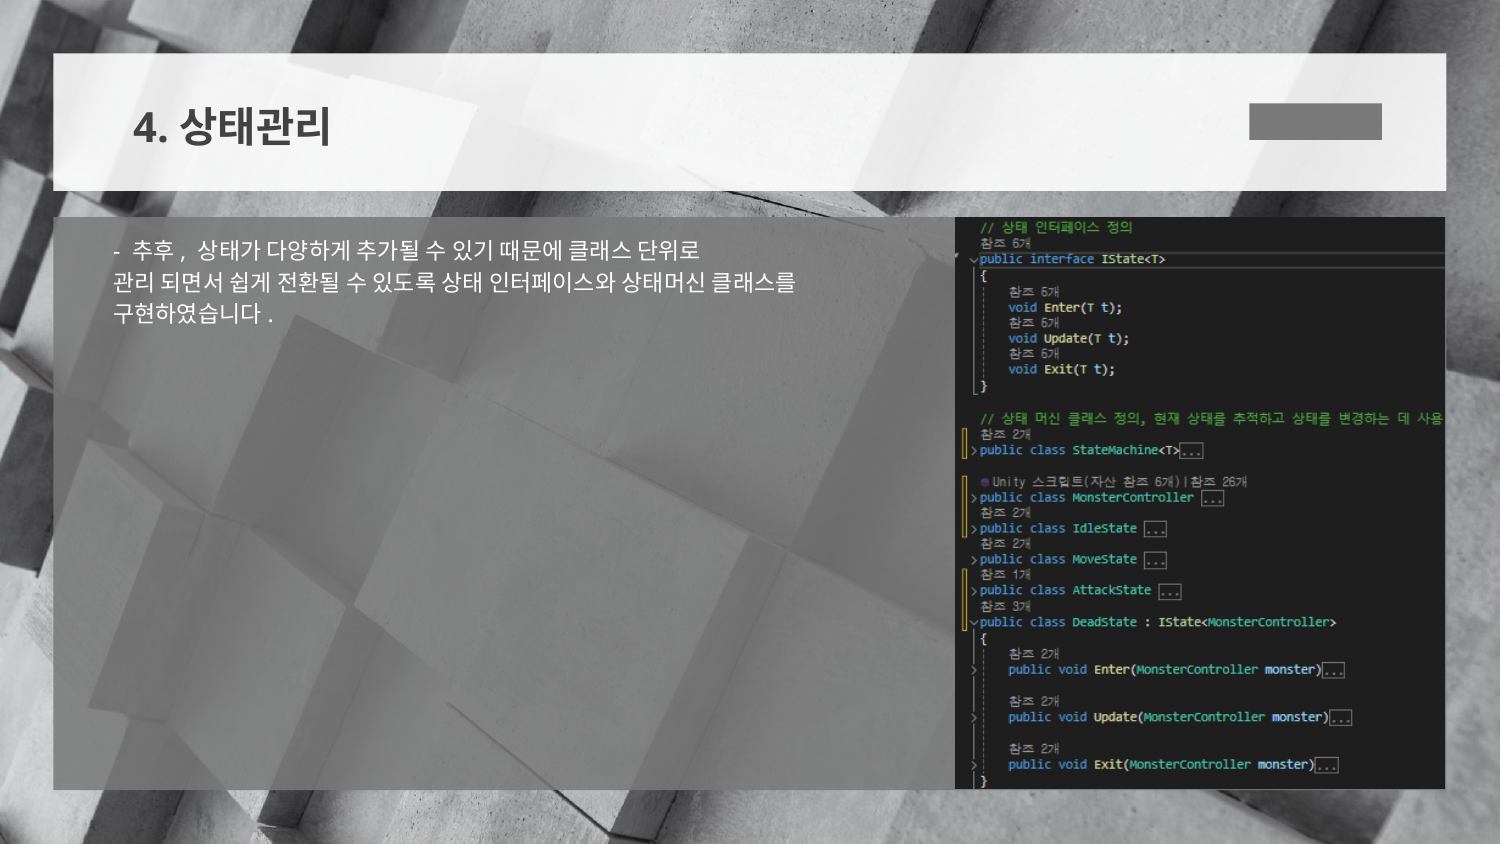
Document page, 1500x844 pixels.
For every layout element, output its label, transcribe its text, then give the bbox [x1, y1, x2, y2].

picture [0, 0, 1500, 844]
title 4.상태관리 [118, 85, 1382, 180]
list - 추후, 상태가 다양하게 추가될 수 있기 때문에 클래스 단위로 관리 되면서 쉽게 전환될 수 있도록 상태 인터페이스와 상태머신 클래스를 구현하였습니다. [98, 217, 1474, 804]
text_box [1249, 103, 1382, 140]
